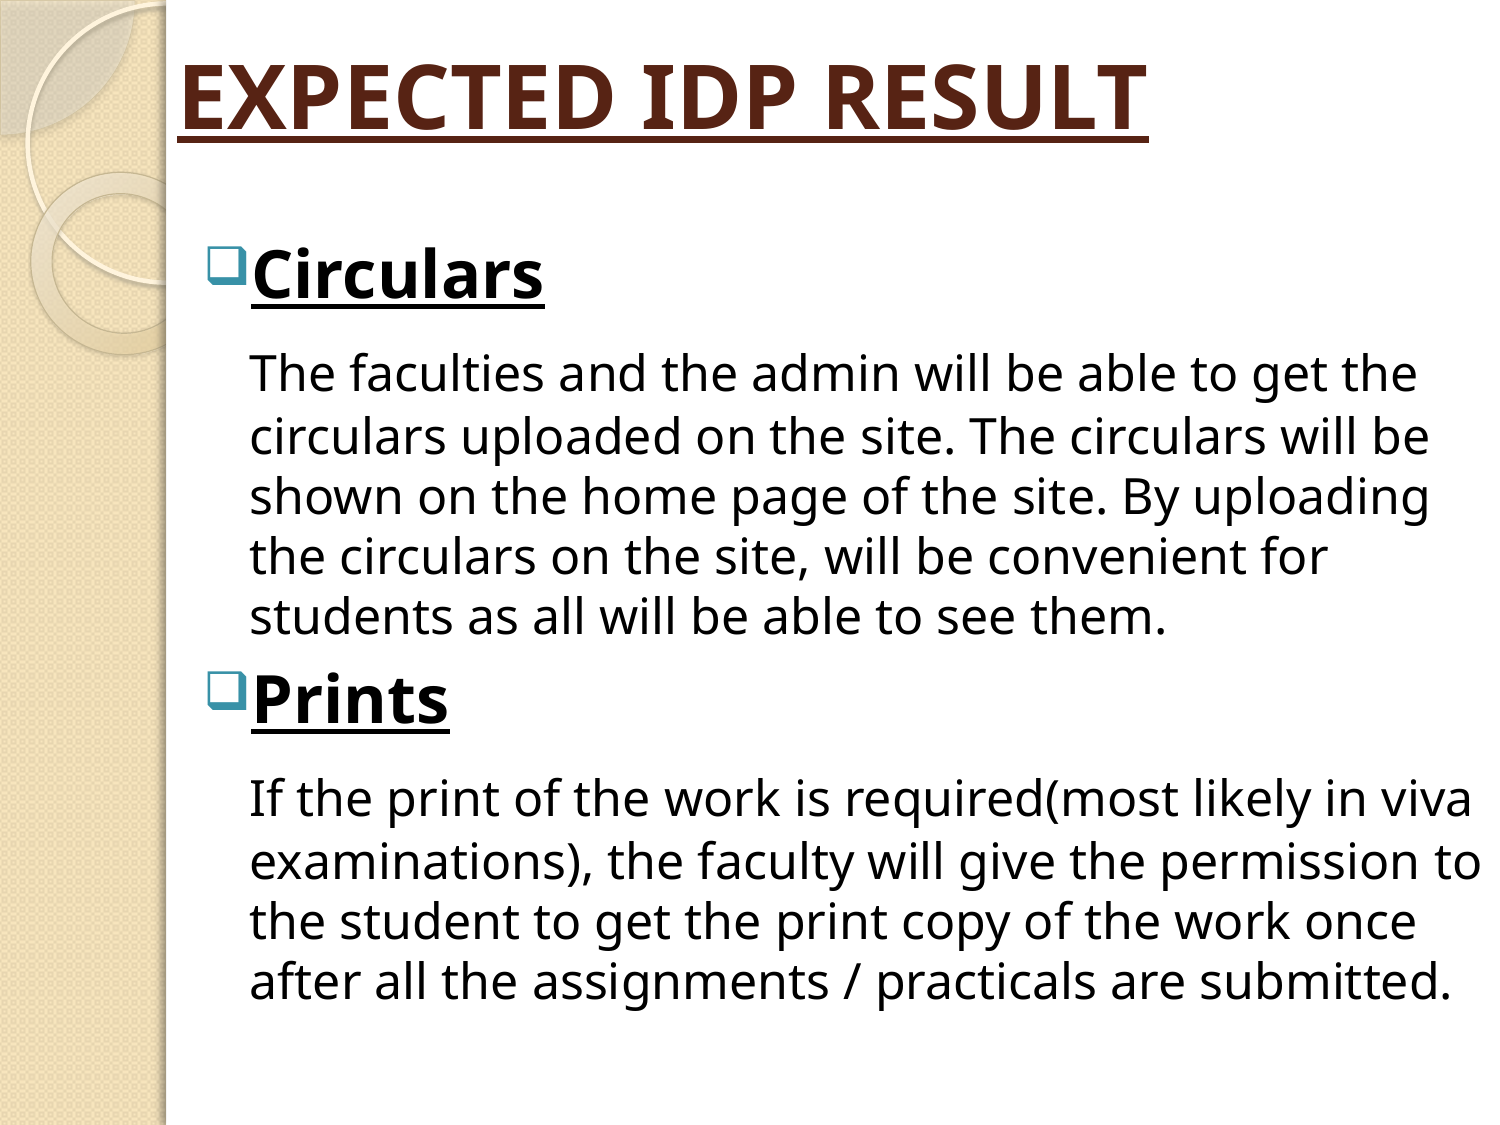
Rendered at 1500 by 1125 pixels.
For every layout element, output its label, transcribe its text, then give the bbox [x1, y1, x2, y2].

title EXPECTED IDP RESULT [162, 0, 1425, 188]
list Circulars The faculties and the admin will be able to get the circulars uploaded on the site. The circulars will be shown on the home page of the site. By uploading the circulars on the site, will be convenient for students as all will be able to see them. Prints If the print of the work is required(most likely in viva examinations), the faculty will give the permission to the student to get the print copy of the work once after all the assignments / practicals are submitted. [174, 224, 1500, 1125]
